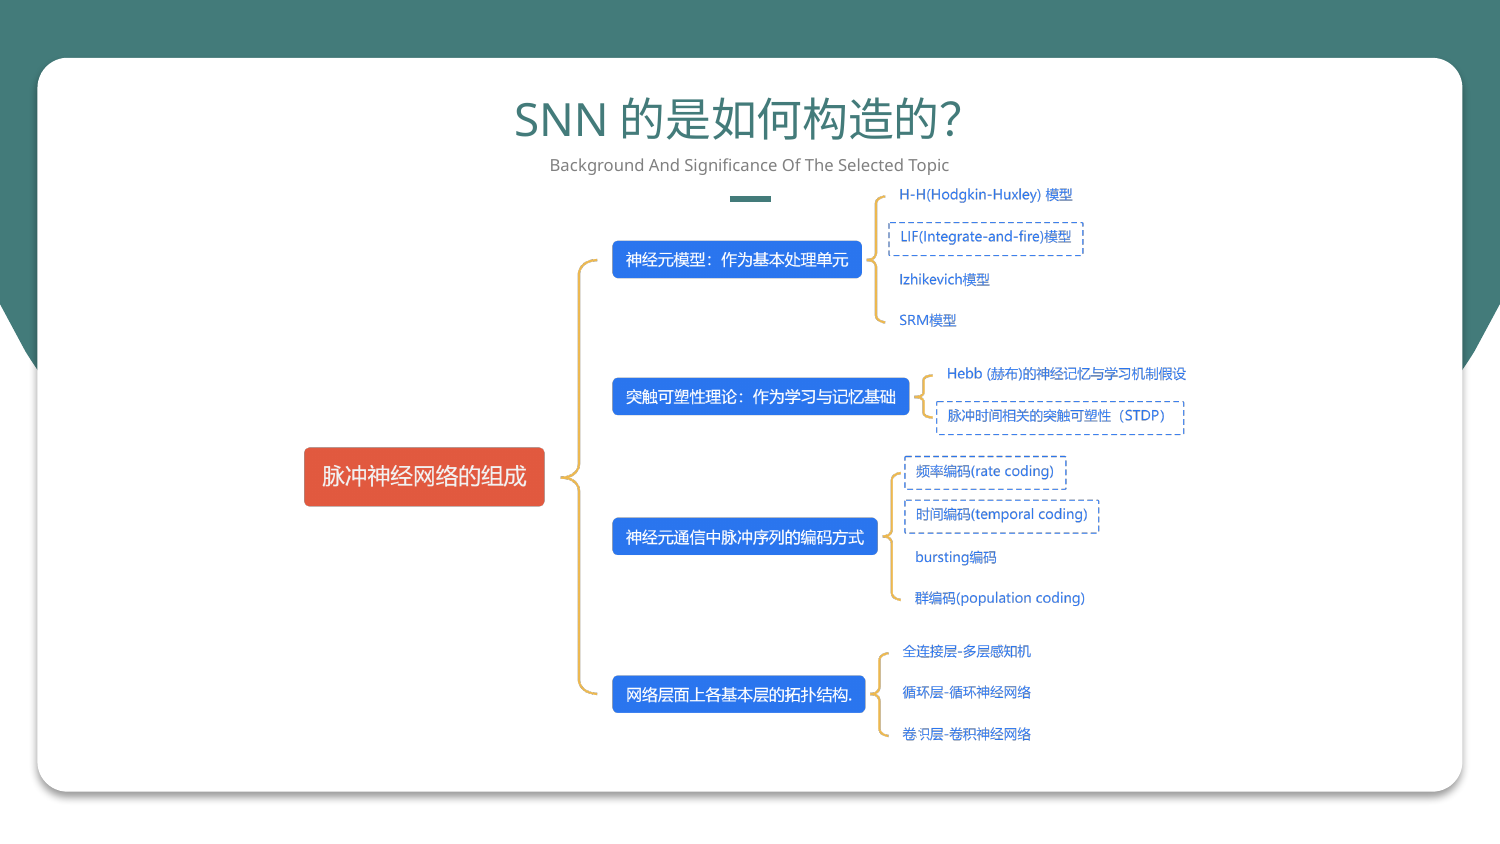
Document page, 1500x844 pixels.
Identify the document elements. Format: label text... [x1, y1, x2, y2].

text_box SNN的是如何构造的？ [499, 83, 1001, 147]
picture [270, 147, 1230, 785]
